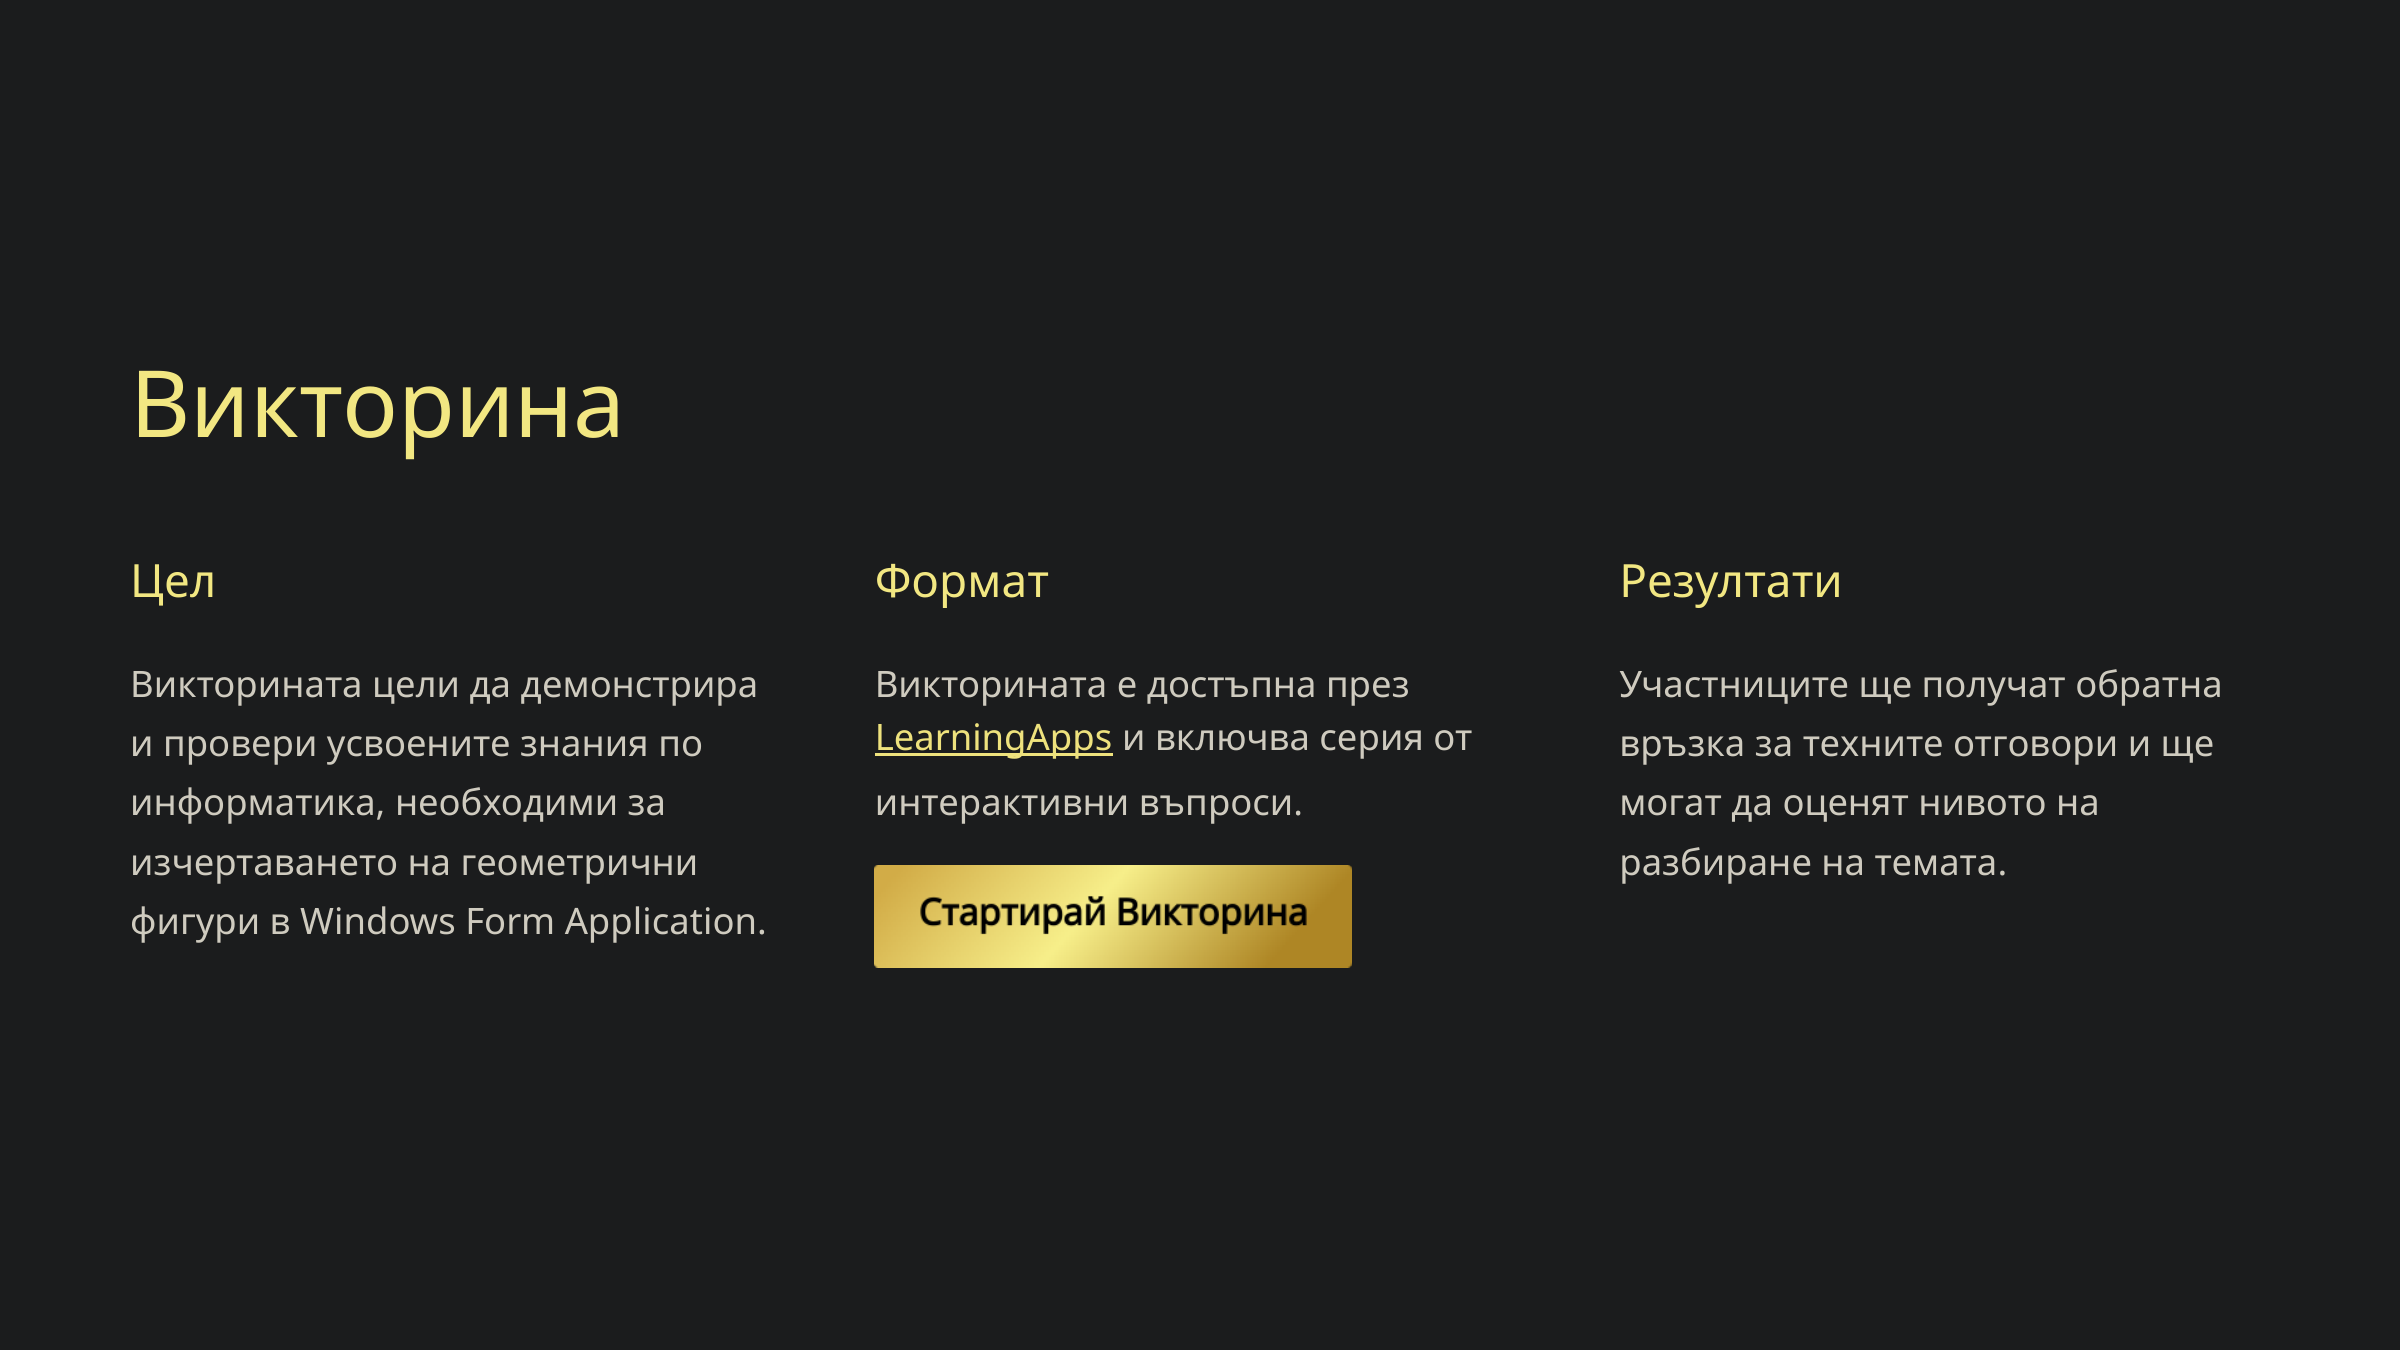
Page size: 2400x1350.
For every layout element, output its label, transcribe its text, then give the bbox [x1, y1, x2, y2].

text_box Формат [874, 549, 1340, 608]
text_box Викторината е достъпна през LearningApps и включва серия от интерактивни въпроси. [874, 644, 1528, 824]
text_box Цел [130, 549, 596, 608]
text_box Участниците ще получат обратна връзка за техните отговори и ще могат да оценят нивото на разбиране на темата. [1619, 644, 2272, 883]
text_box Викторината цели да демонстрира и провери усвоените знания по информатика, необходими за изчертаването на геометрични фигури в Windows Form Application. [130, 644, 783, 943]
picture [874, 865, 1352, 968]
text_box Резултати [1619, 549, 2085, 608]
text_box Викторина [130, 340, 1061, 457]
